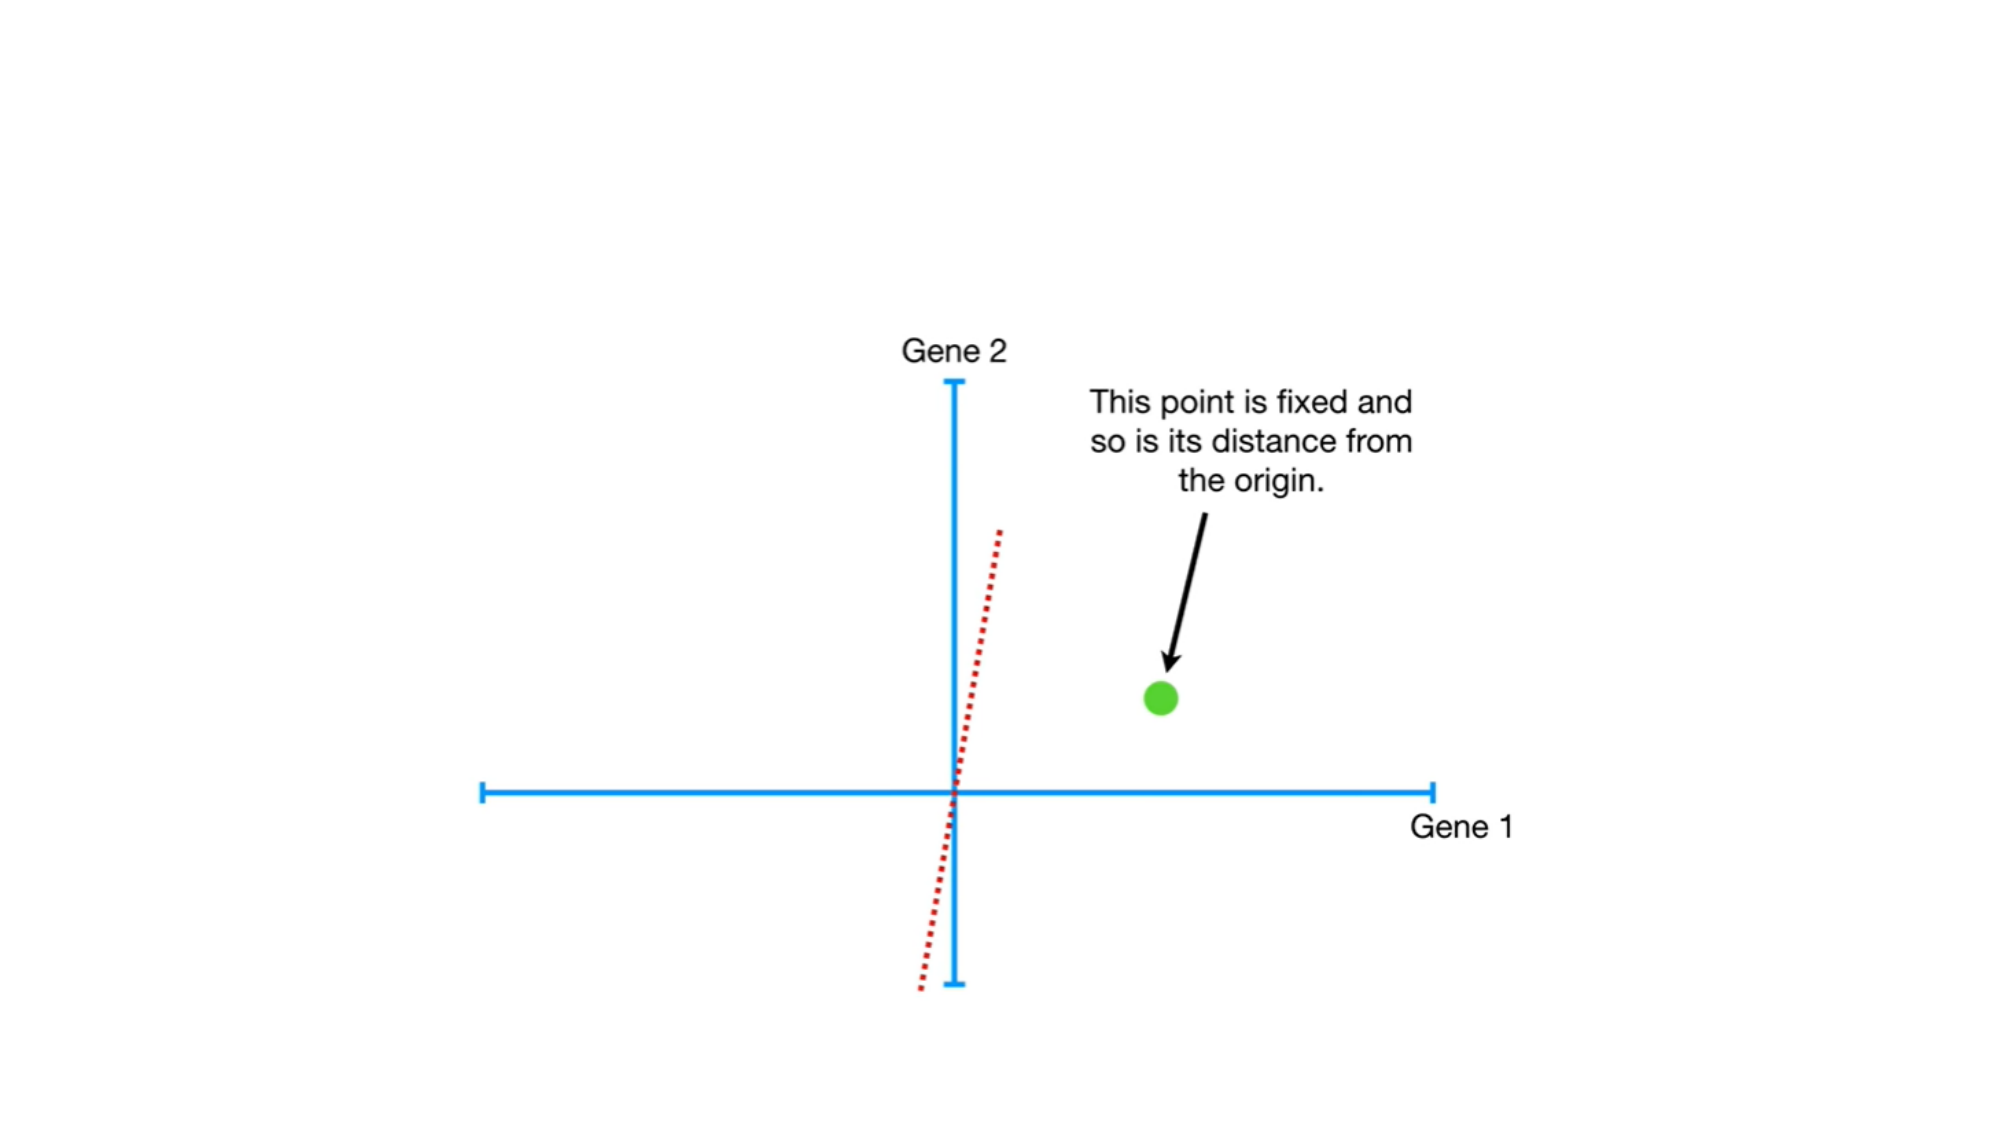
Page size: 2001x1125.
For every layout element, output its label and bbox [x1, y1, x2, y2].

list [467, 299, 1532, 1014]
